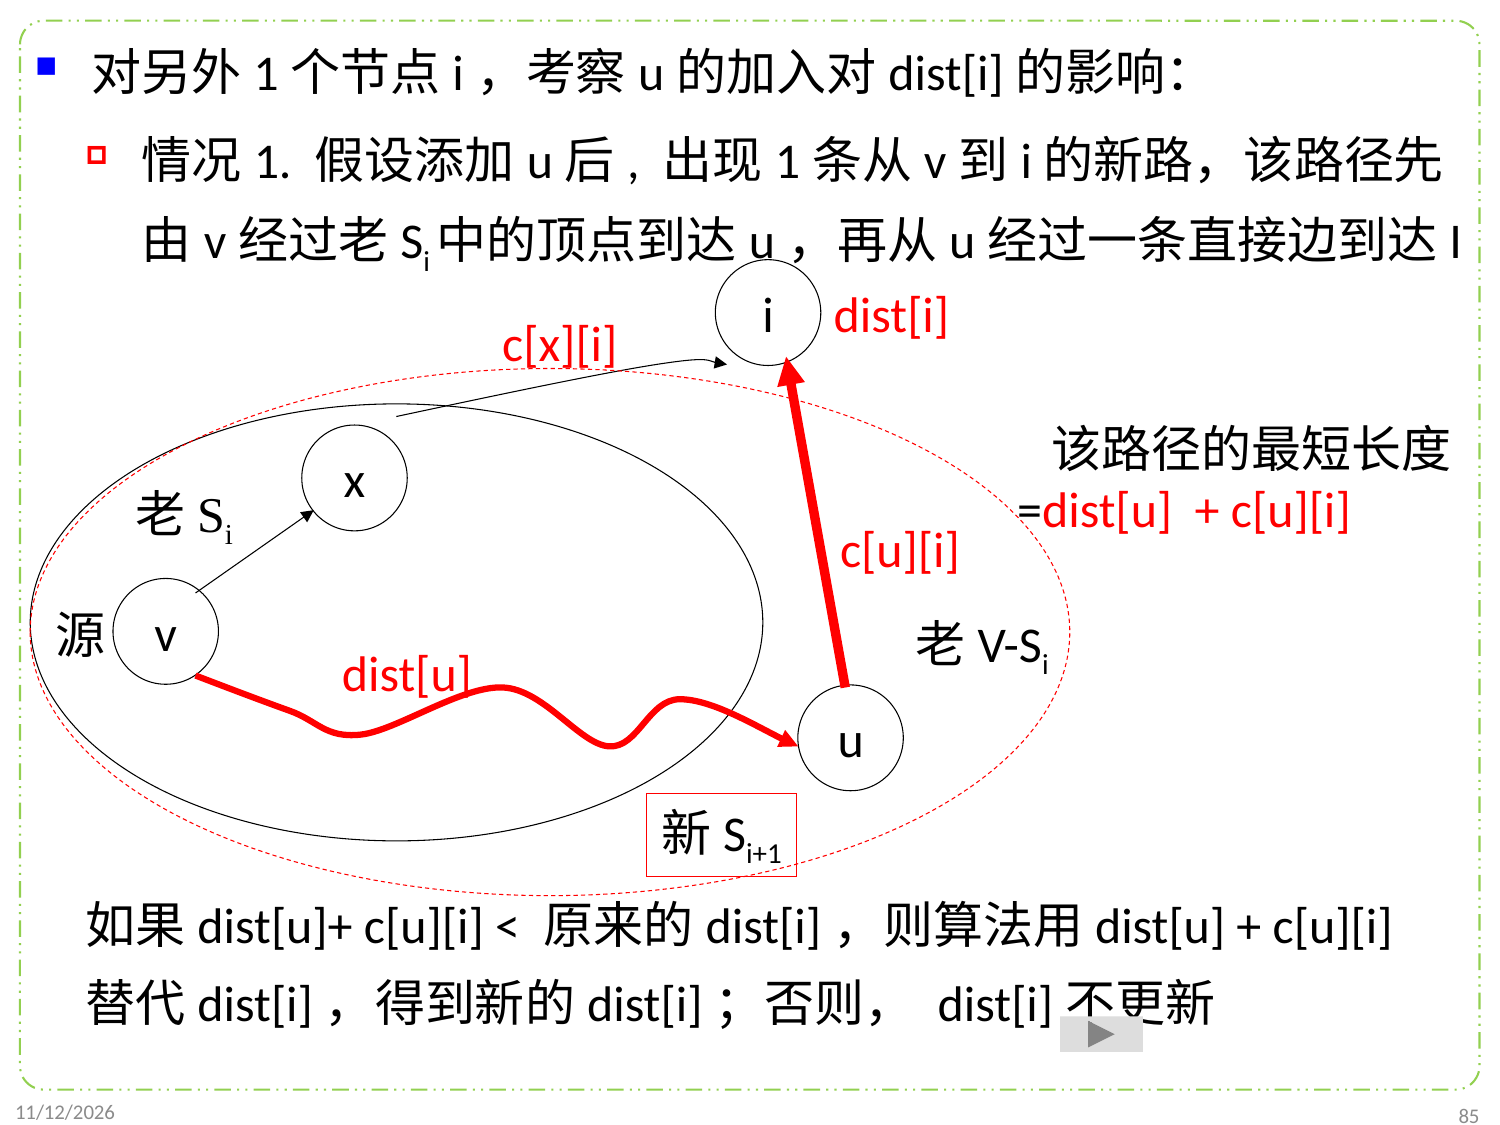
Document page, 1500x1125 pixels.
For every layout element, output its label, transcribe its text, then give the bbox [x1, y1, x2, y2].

text_box dist[u] [327, 634, 488, 709]
text_box [127, 447, 177, 474]
text_box 新Si+1 [646, 793, 797, 877]
text_box c[x][i] [487, 304, 633, 380]
text_box [1060, 1016, 1143, 1052]
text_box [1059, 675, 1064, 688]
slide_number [0, 1089, 338, 1125]
text_box [30, 370, 1070, 896]
footer [496, 1067, 1003, 1125]
text_box [782, 356, 825, 575]
text_box [633, 356, 728, 375]
text_box c[u][i] [825, 510, 975, 585]
list 对另外1个节点i，考察u的加入对dist[i]的影响： 情况1. 假设添加u后, 出现1条从v到i的新路，该路径先由v经过老Si中的顶点到达u，再从u经过一条直接边到达I 如果dist[u]+ c[u][i] < 原来的dist[i]，则算法用dist[u] + c[u][i] 替代dist[i]，得到新的dist[i]；否则， dist[i]不更新 [20, 26, 1480, 1090]
text_box i [715, 259, 819, 366]
text_box 该路径的最短长度 =dist[u] + c[u][i] [1002, 409, 1467, 545]
slide_number 85 [1157, 1095, 1495, 1125]
text_box dist[i] [819, 274, 965, 350]
text_box 老Si [120, 474, 132, 483]
text_box [30, 479, 120, 617]
